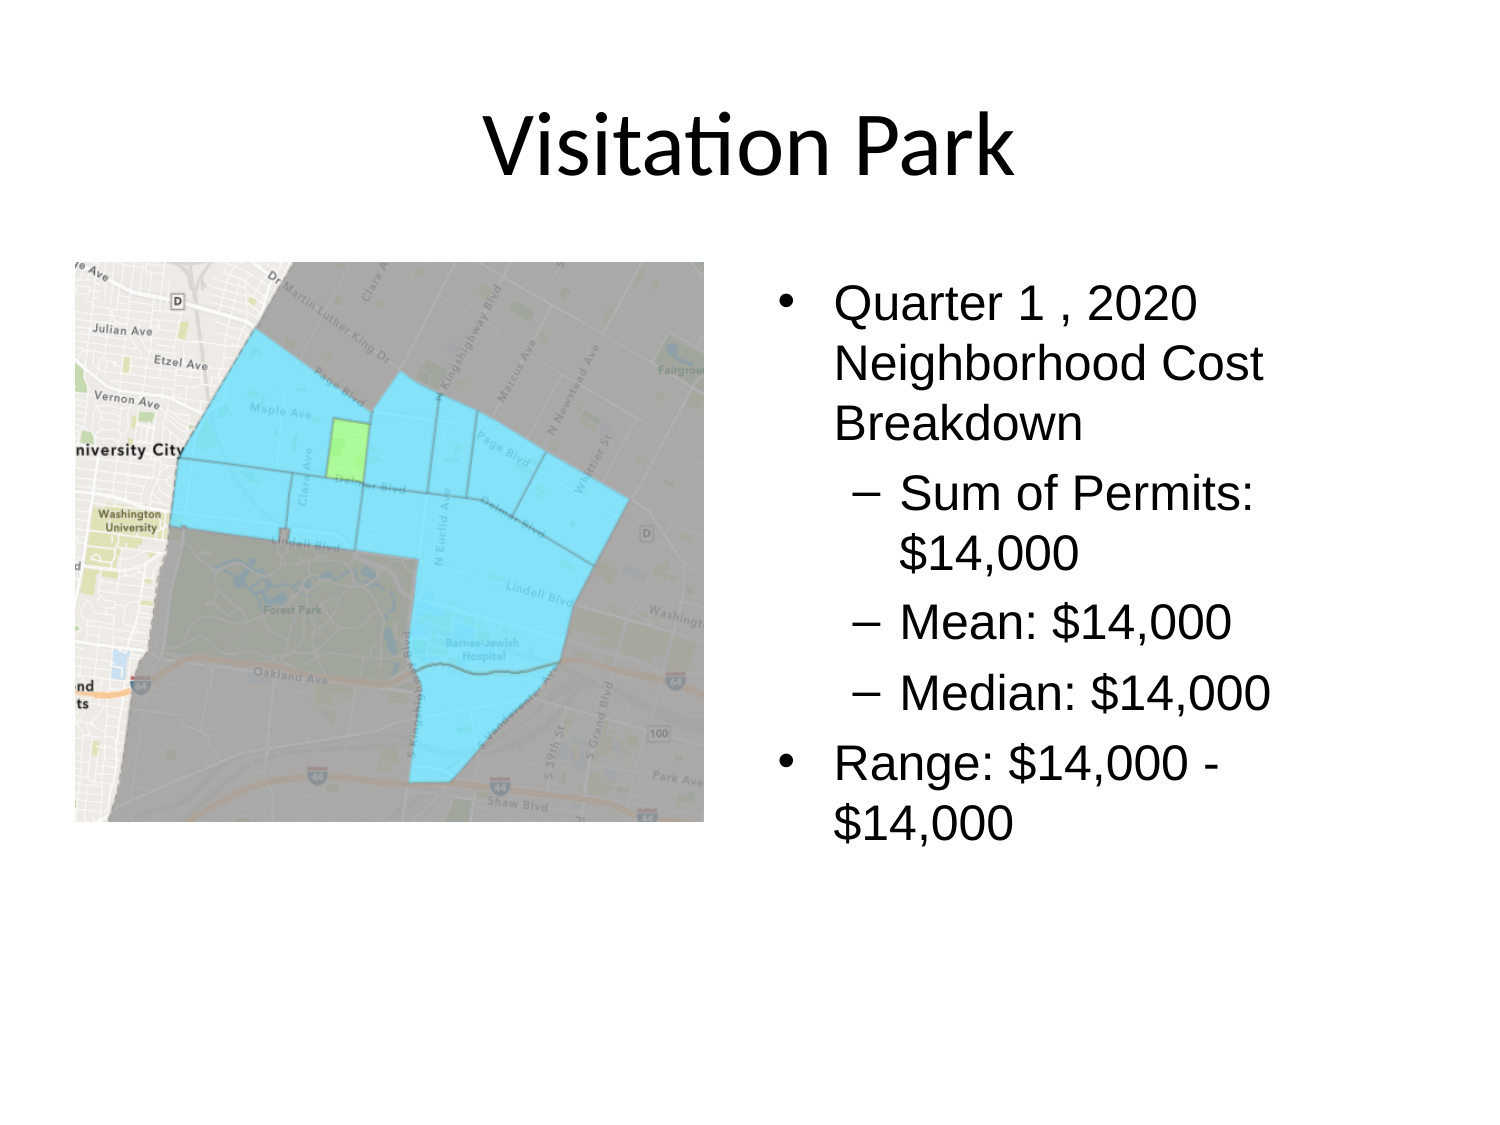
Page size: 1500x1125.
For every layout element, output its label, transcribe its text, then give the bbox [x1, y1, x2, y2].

list Quarter 1 , 2020 Neighborhood Cost Breakdown Sum of Permits: $14,000 Mean: $14,000 Median: $14,000 Range: $14,000 - $14,000 [762, 262, 1425, 1005]
title Visitation Park [75, 45, 1425, 233]
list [74, 262, 704, 823]
